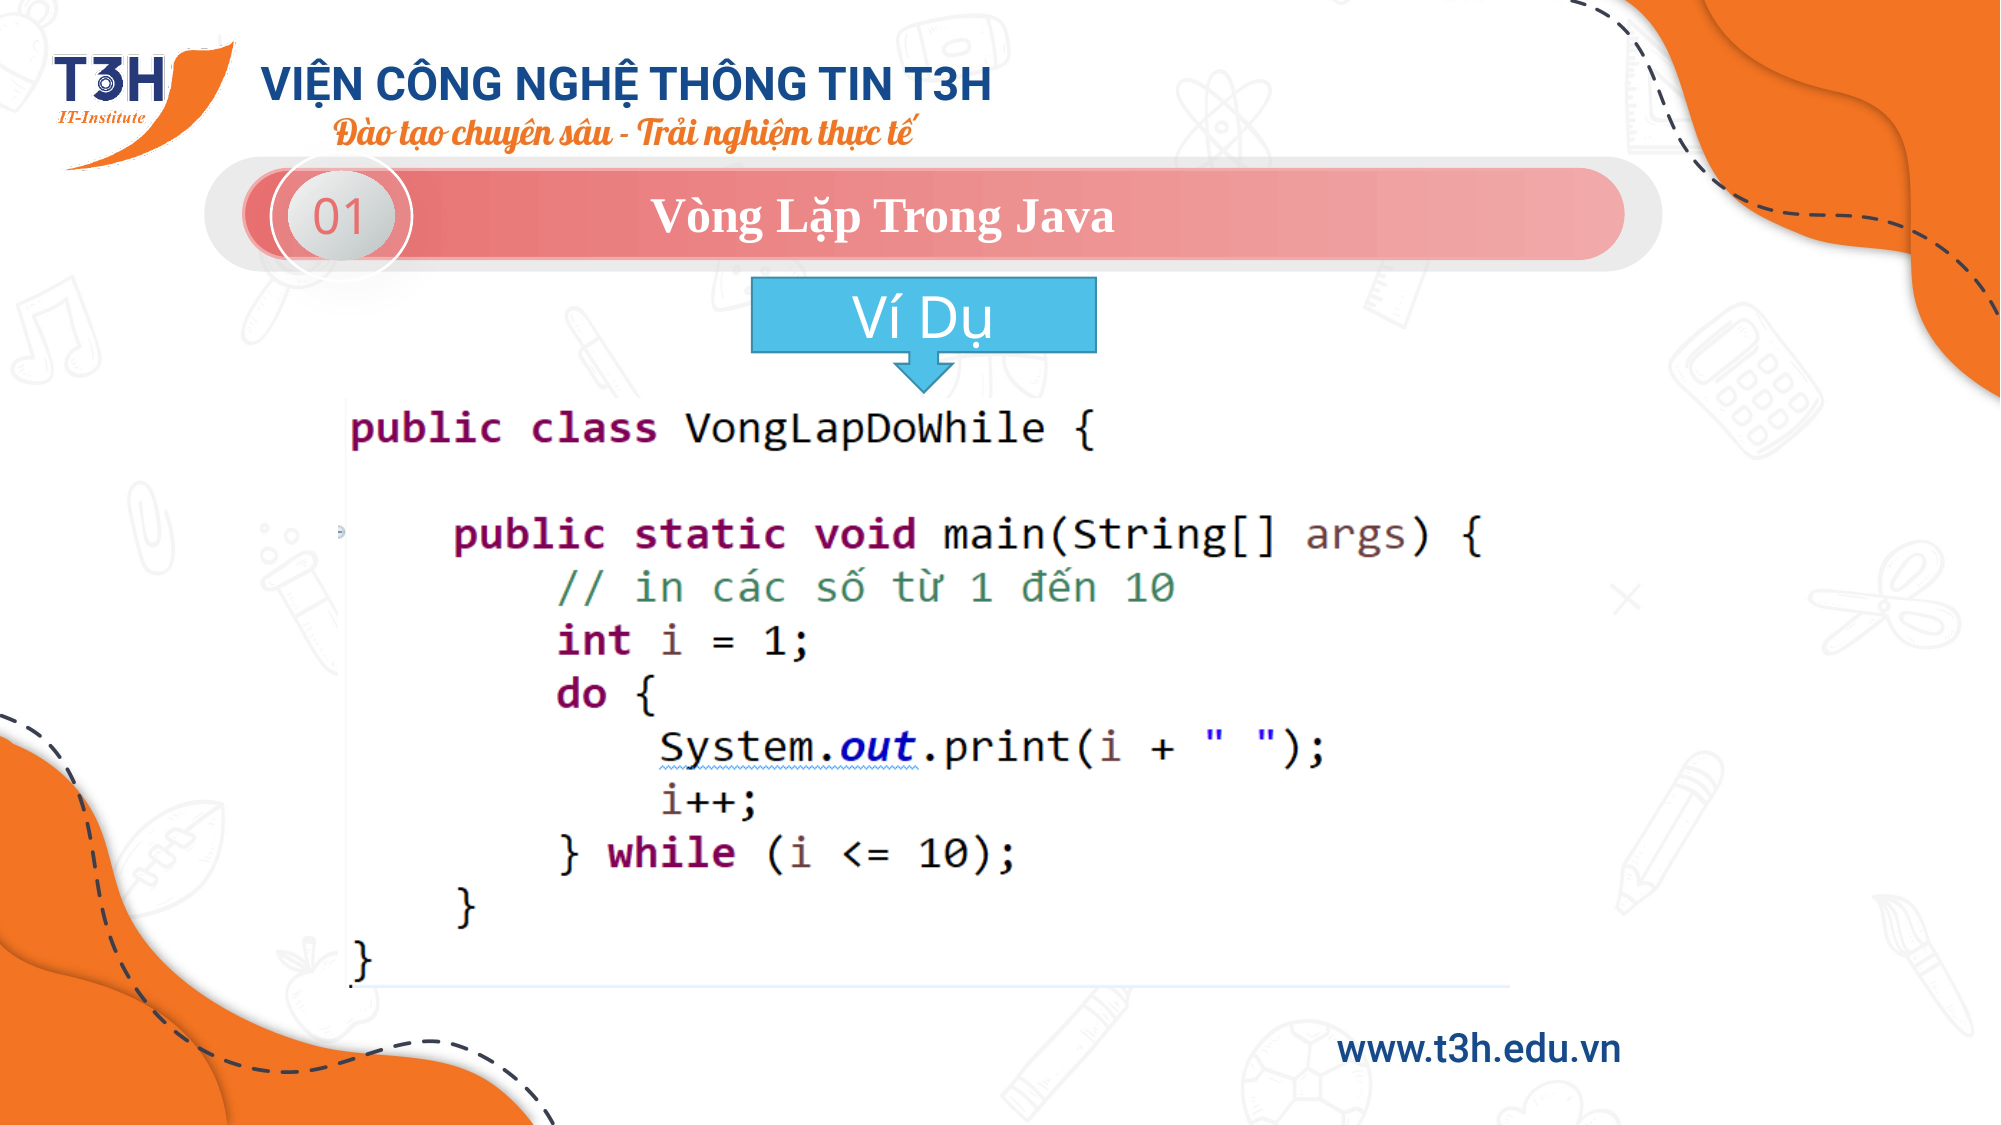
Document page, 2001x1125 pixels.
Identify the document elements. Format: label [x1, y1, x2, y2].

text_box [413, 156, 1663, 272]
picture [0, 0, 2000, 1125]
text_box [204, 156, 270, 272]
text_box [270, 151, 413, 282]
